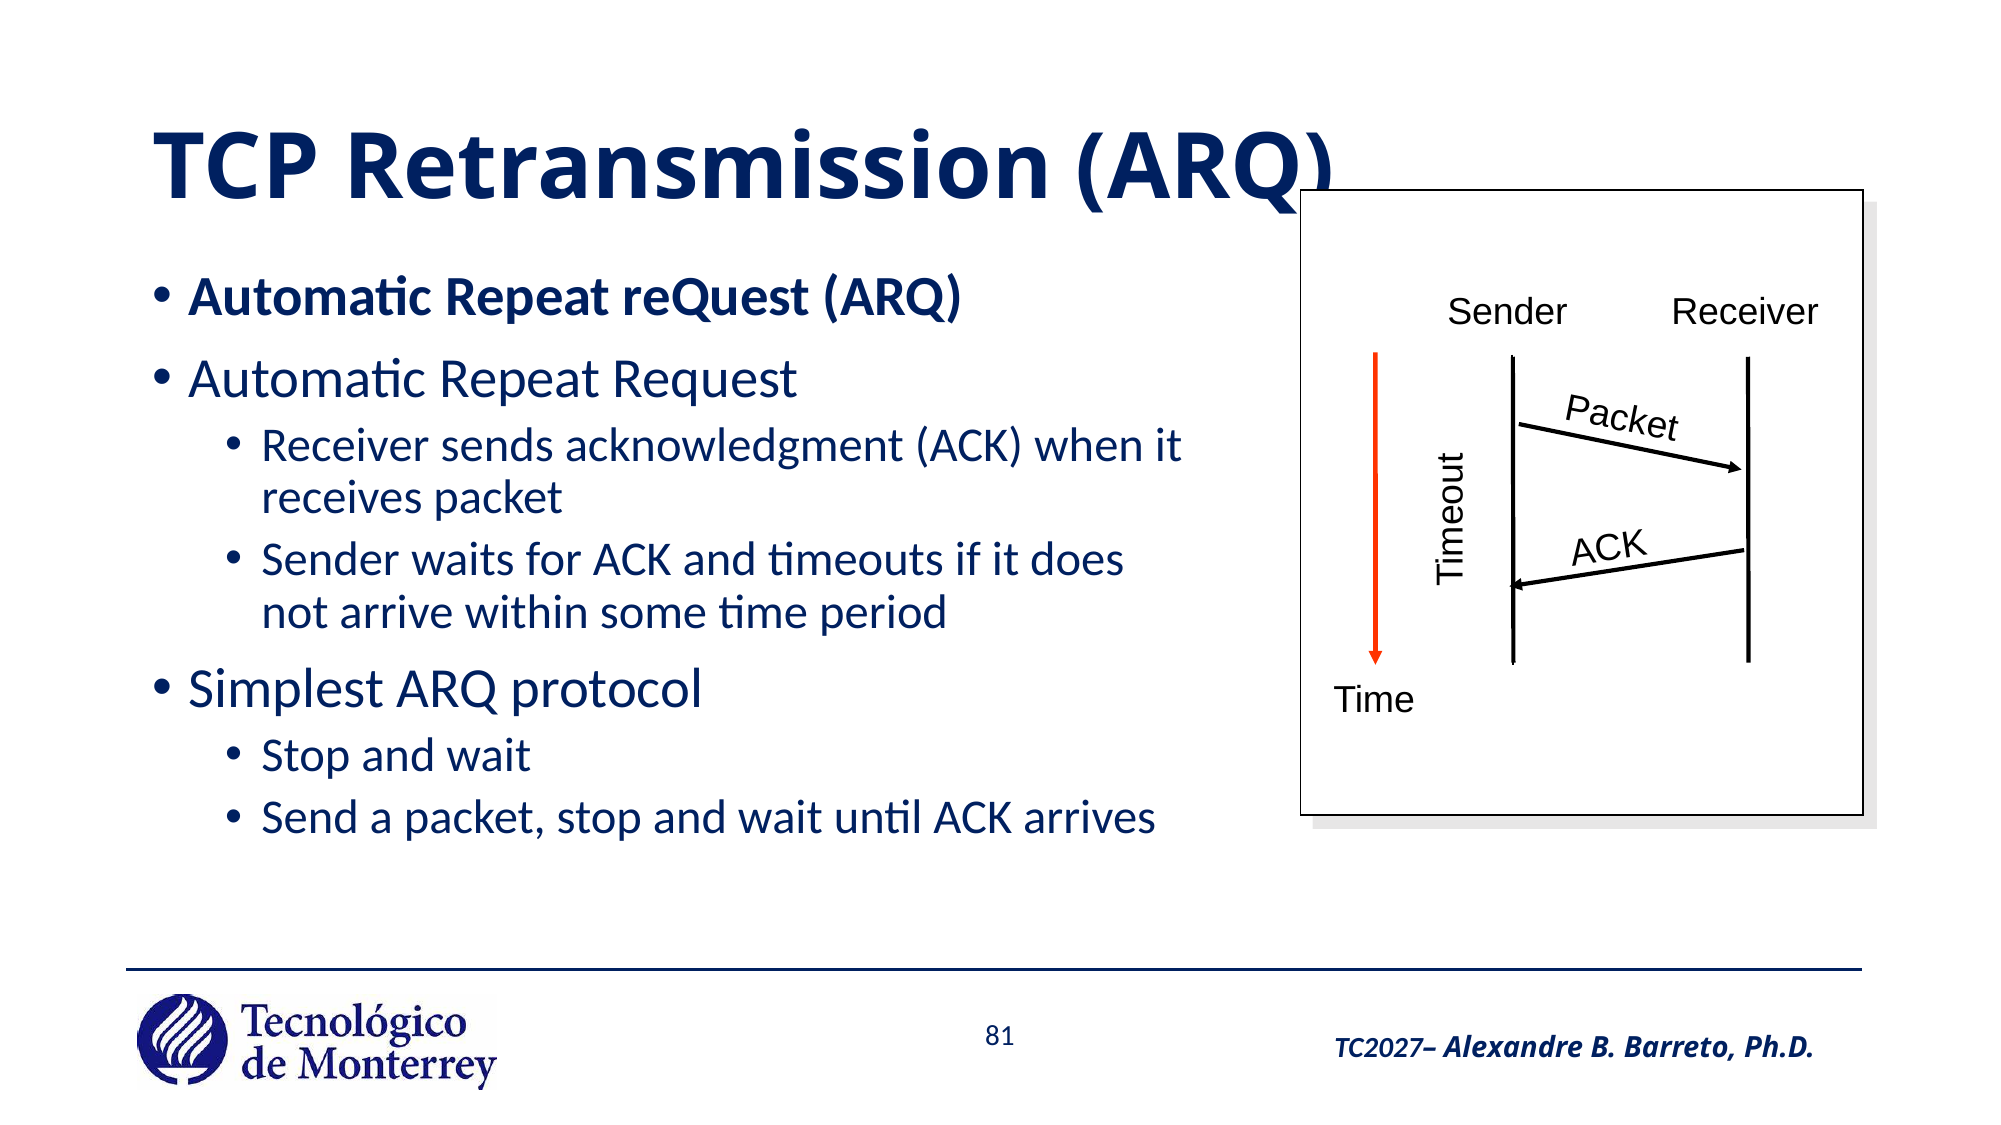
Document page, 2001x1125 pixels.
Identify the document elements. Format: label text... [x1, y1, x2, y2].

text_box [1522, 386, 1750, 452]
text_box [1498, 509, 1736, 575]
text_box [1369, 511, 1382, 665]
list Automatic Repeat reQuest (ARQ) Automatic Repeat Request Receiver sends acknowledgment (ACK) when it receives packet Sender waits for ACK and timeouts if it does not arrive within some time period Simplest ARQ protocol Stop and wait Send a packet, stop and wait until ACK arrives [137, 259, 1202, 895]
text_box Sender [1432, 279, 1583, 340]
text_box Time [1318, 667, 1430, 728]
picture [137, 994, 497, 1090]
text_box [1300, 189, 1863, 815]
text_box Timeout [1417, 511, 1478, 602]
text_box Receiver [1656, 279, 1834, 340]
title TCP Retransmission (ARQ) [137, 59, 1863, 278]
text_box Timeout [1417, 402, 1478, 509]
